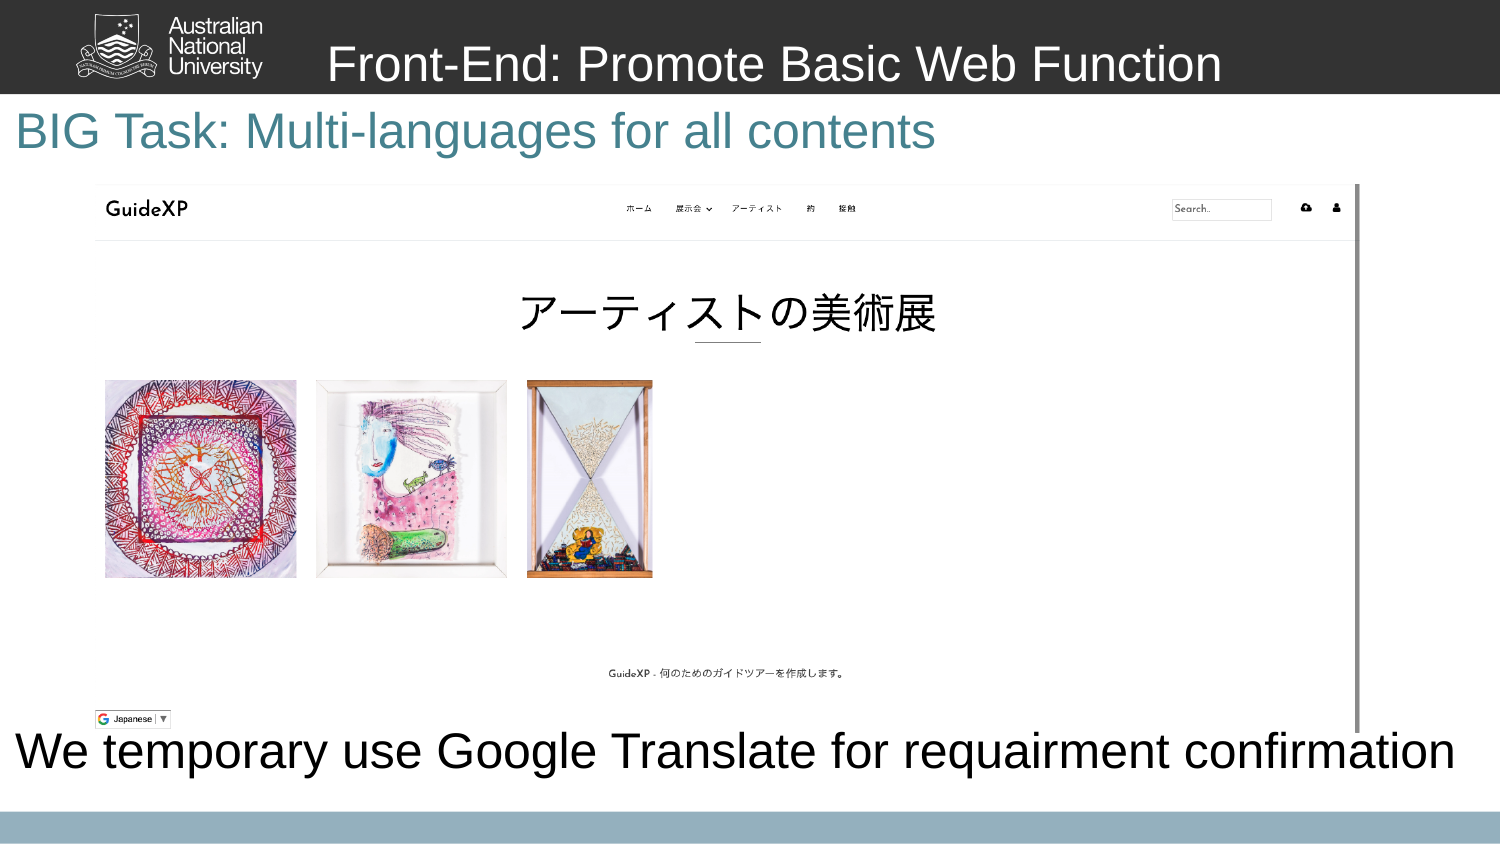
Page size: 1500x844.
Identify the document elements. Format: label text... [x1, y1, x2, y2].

picture [76, 14, 263, 79]
title Front-End: Promote Basic Web Function [311, 0, 1243, 131]
text_box We temporary use Google Translate for requairment confirmation [0, 703, 1500, 809]
text_box BIG Task: Multi-languages for all contents [0, 83, 1456, 227]
picture [95, 184, 1360, 734]
